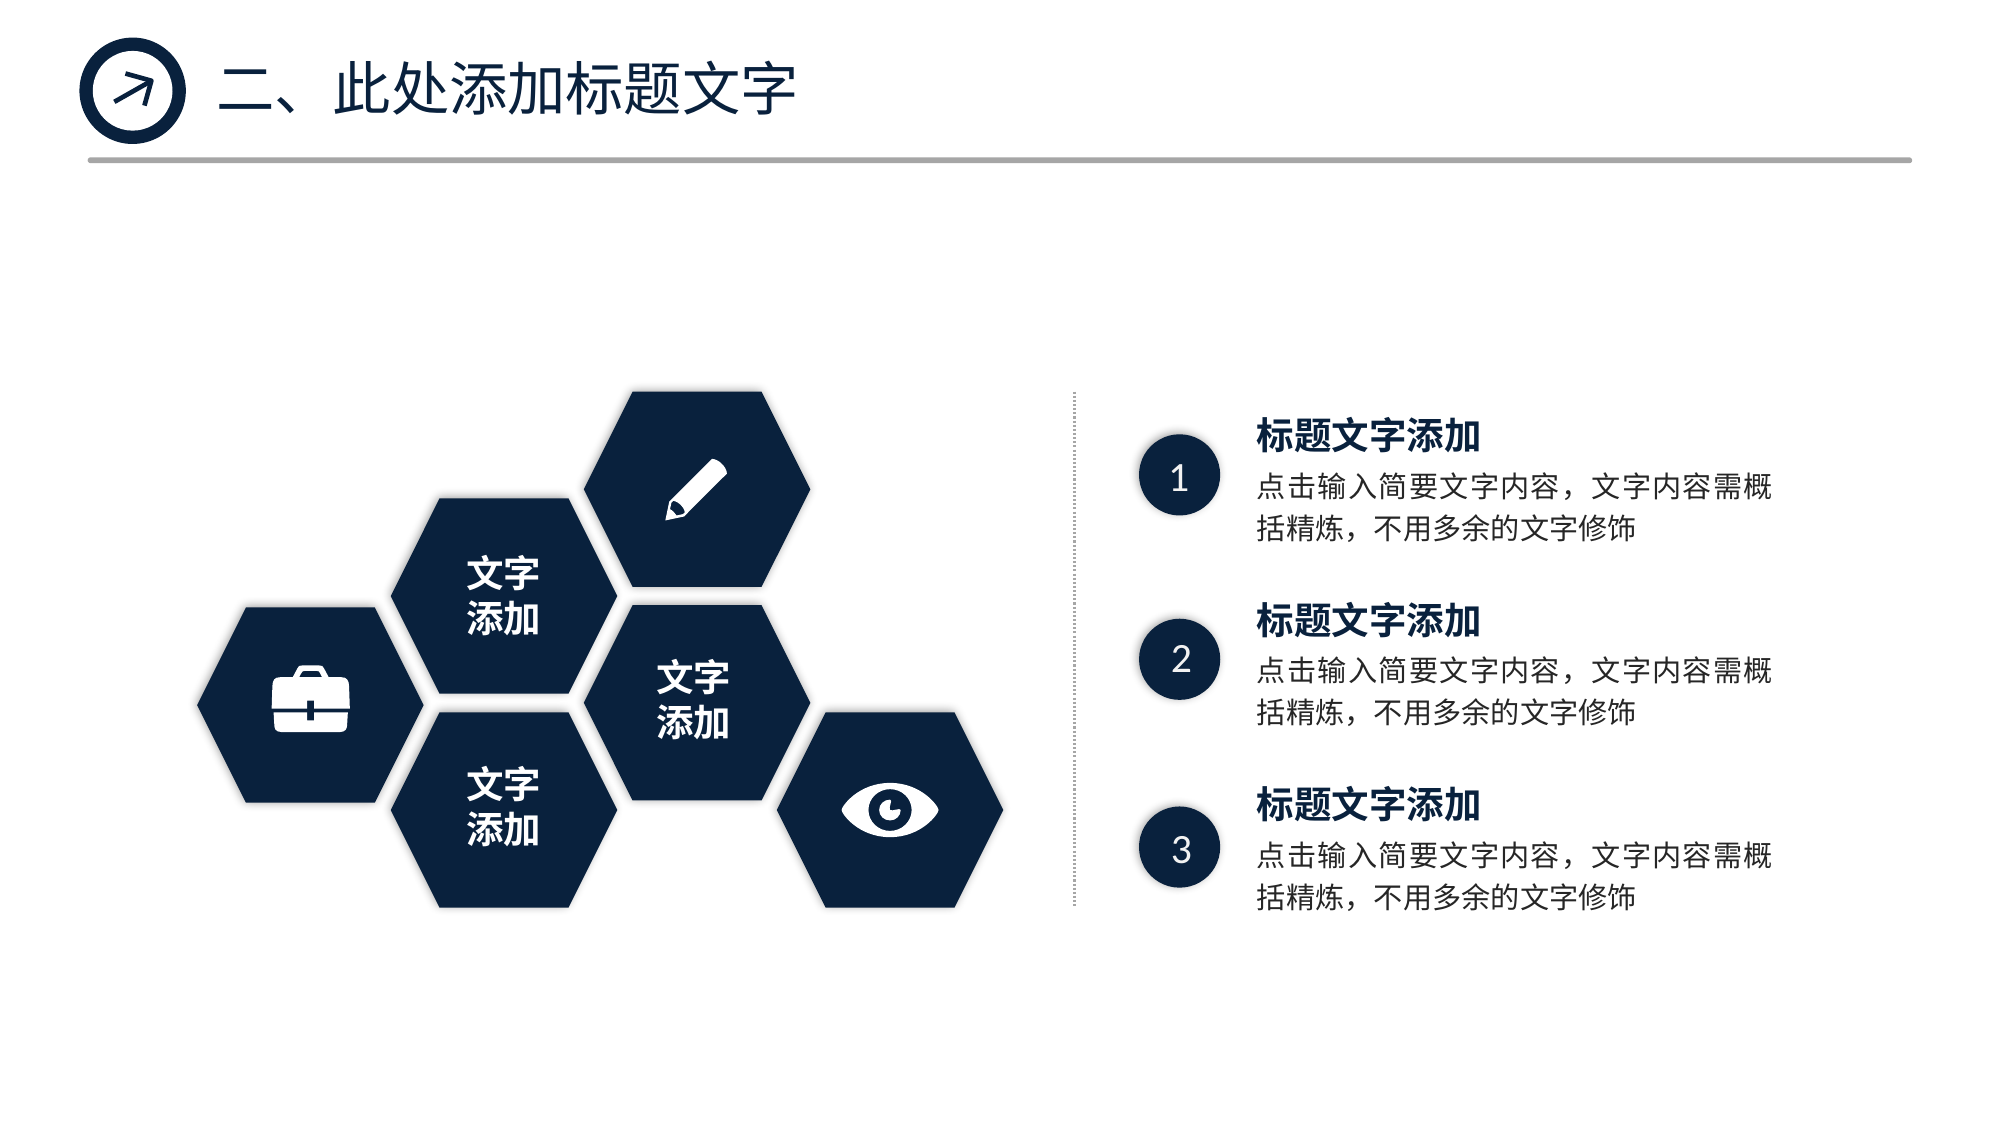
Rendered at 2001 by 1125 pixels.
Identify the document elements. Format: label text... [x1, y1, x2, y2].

text_box 二、此处添加标题文字 [201, 44, 814, 130]
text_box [197, 391, 1004, 908]
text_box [79, 37, 186, 144]
text_box [86, 156, 1914, 165]
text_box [1138, 806, 1221, 890]
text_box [1242, 764, 1788, 923]
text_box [1242, 395, 1788, 554]
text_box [1242, 580, 1788, 739]
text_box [1138, 434, 1221, 516]
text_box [1139, 618, 1221, 700]
